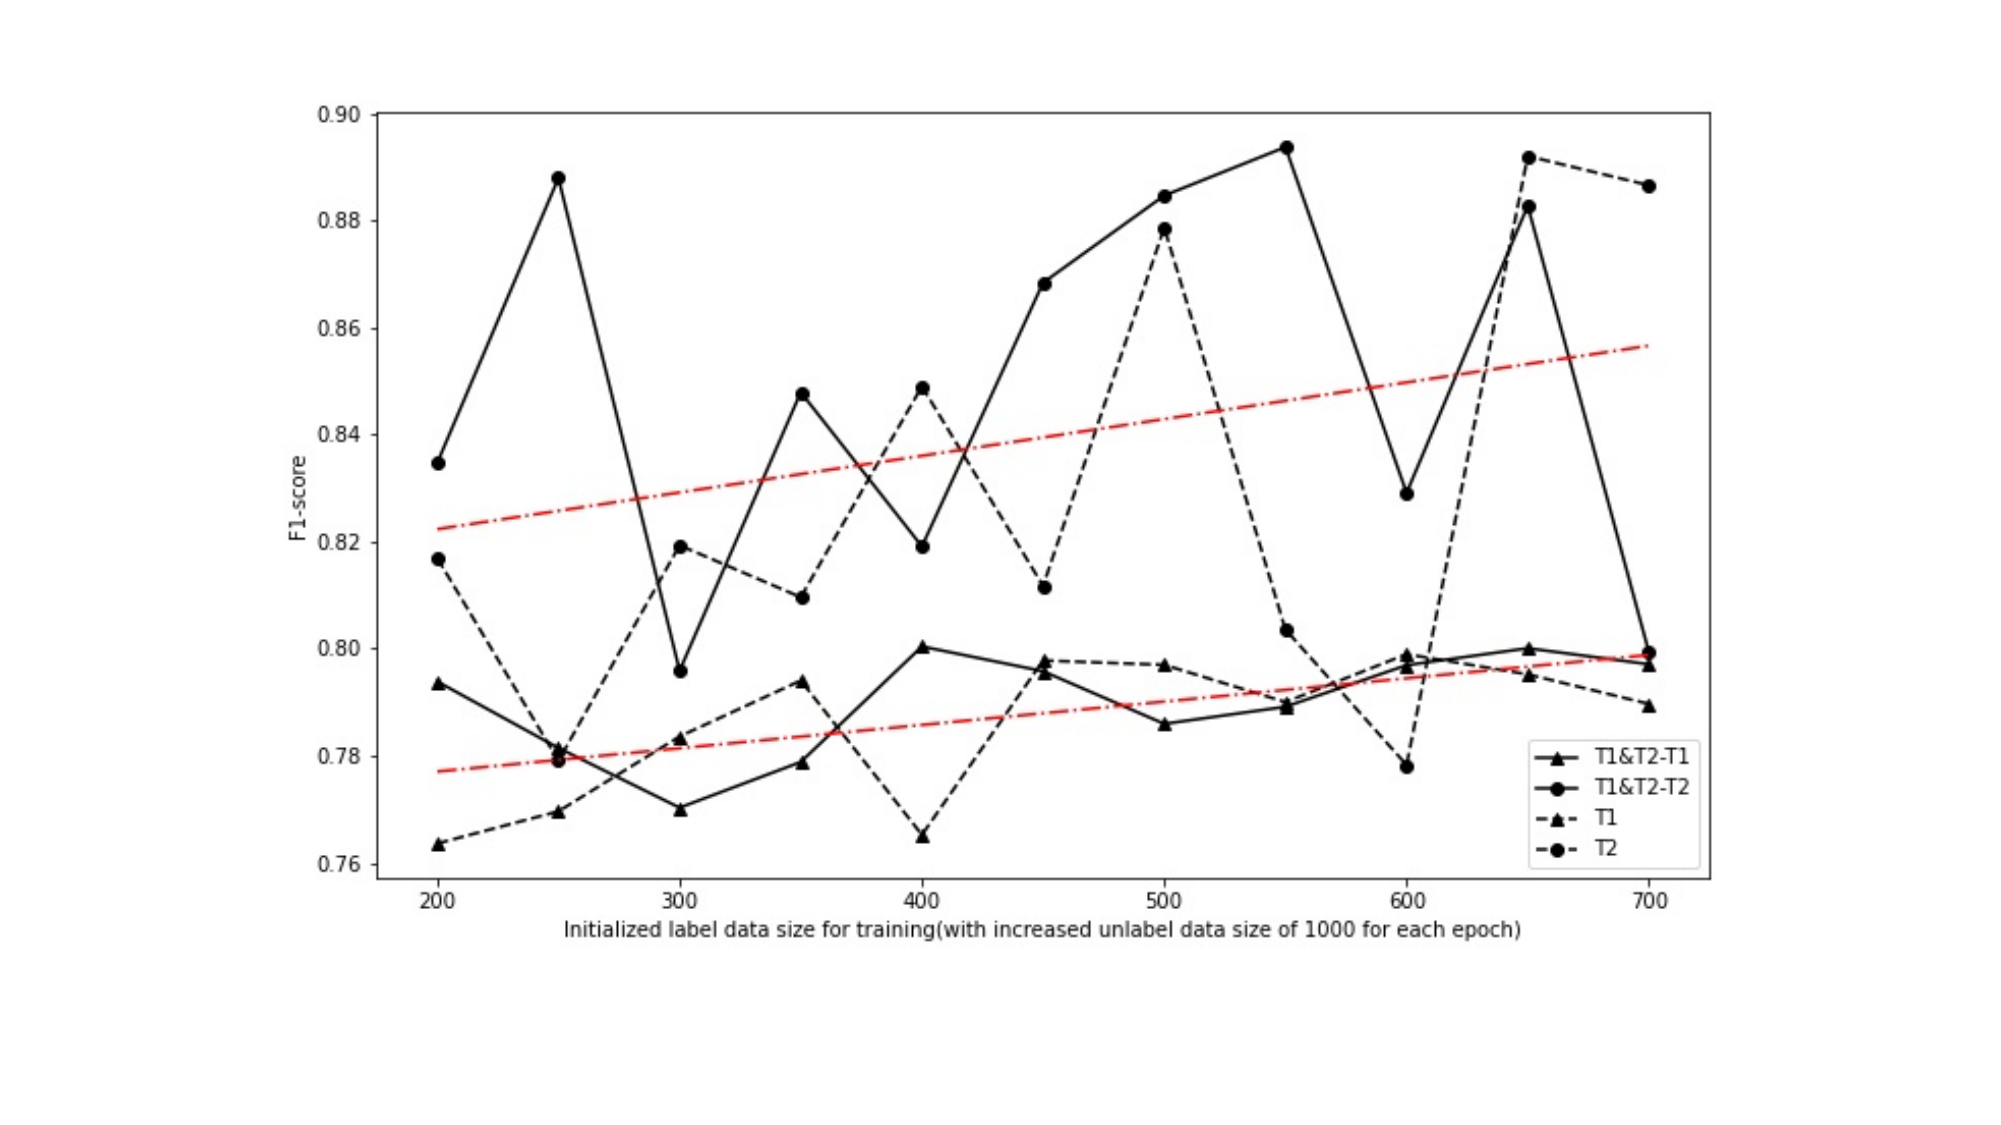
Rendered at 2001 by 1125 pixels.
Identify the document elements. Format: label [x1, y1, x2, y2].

picture [267, 84, 1733, 964]
